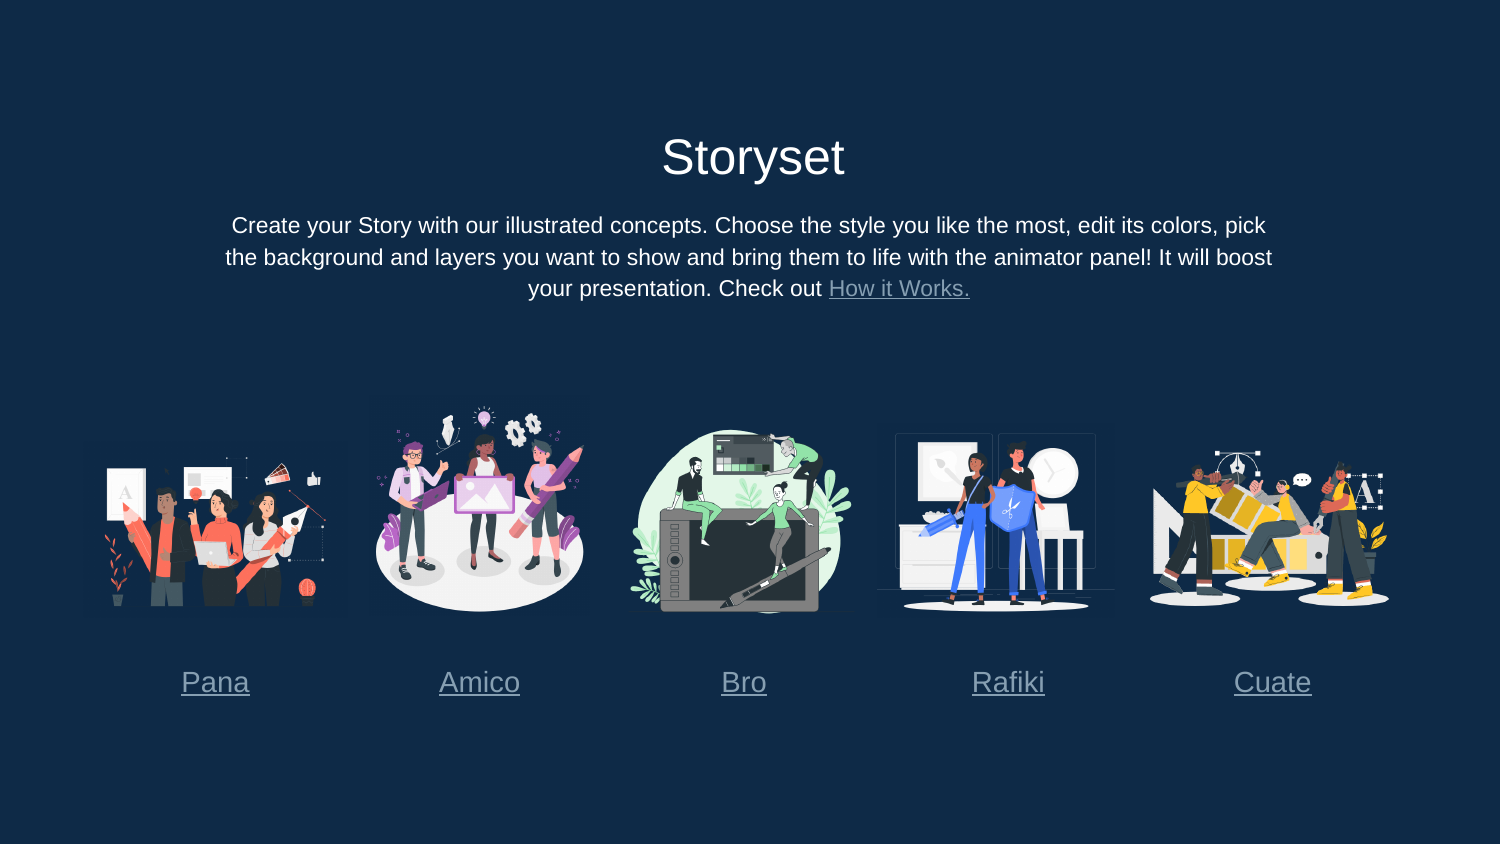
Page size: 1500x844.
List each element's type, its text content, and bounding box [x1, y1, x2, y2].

picture [876, 423, 1115, 618]
text_box Pana [111, 652, 320, 705]
picture [369, 395, 590, 616]
title Storyset [175, 109, 1332, 189]
text_box Amico [375, 652, 585, 705]
picture [618, 415, 857, 623]
text_box Cuate [1168, 652, 1377, 705]
picture [83, 440, 348, 618]
text_box Rafiki [904, 652, 1113, 705]
picture [1121, 413, 1417, 622]
text_box Bro [639, 652, 849, 705]
text_box Create your Story with our illustrated concepts. Choose the style you like the most, edit its colors, pick the background and layers you want to show and bring them to life with the animator panel! It will boost your presentation. Check out How it Works. [205, 191, 1294, 245]
